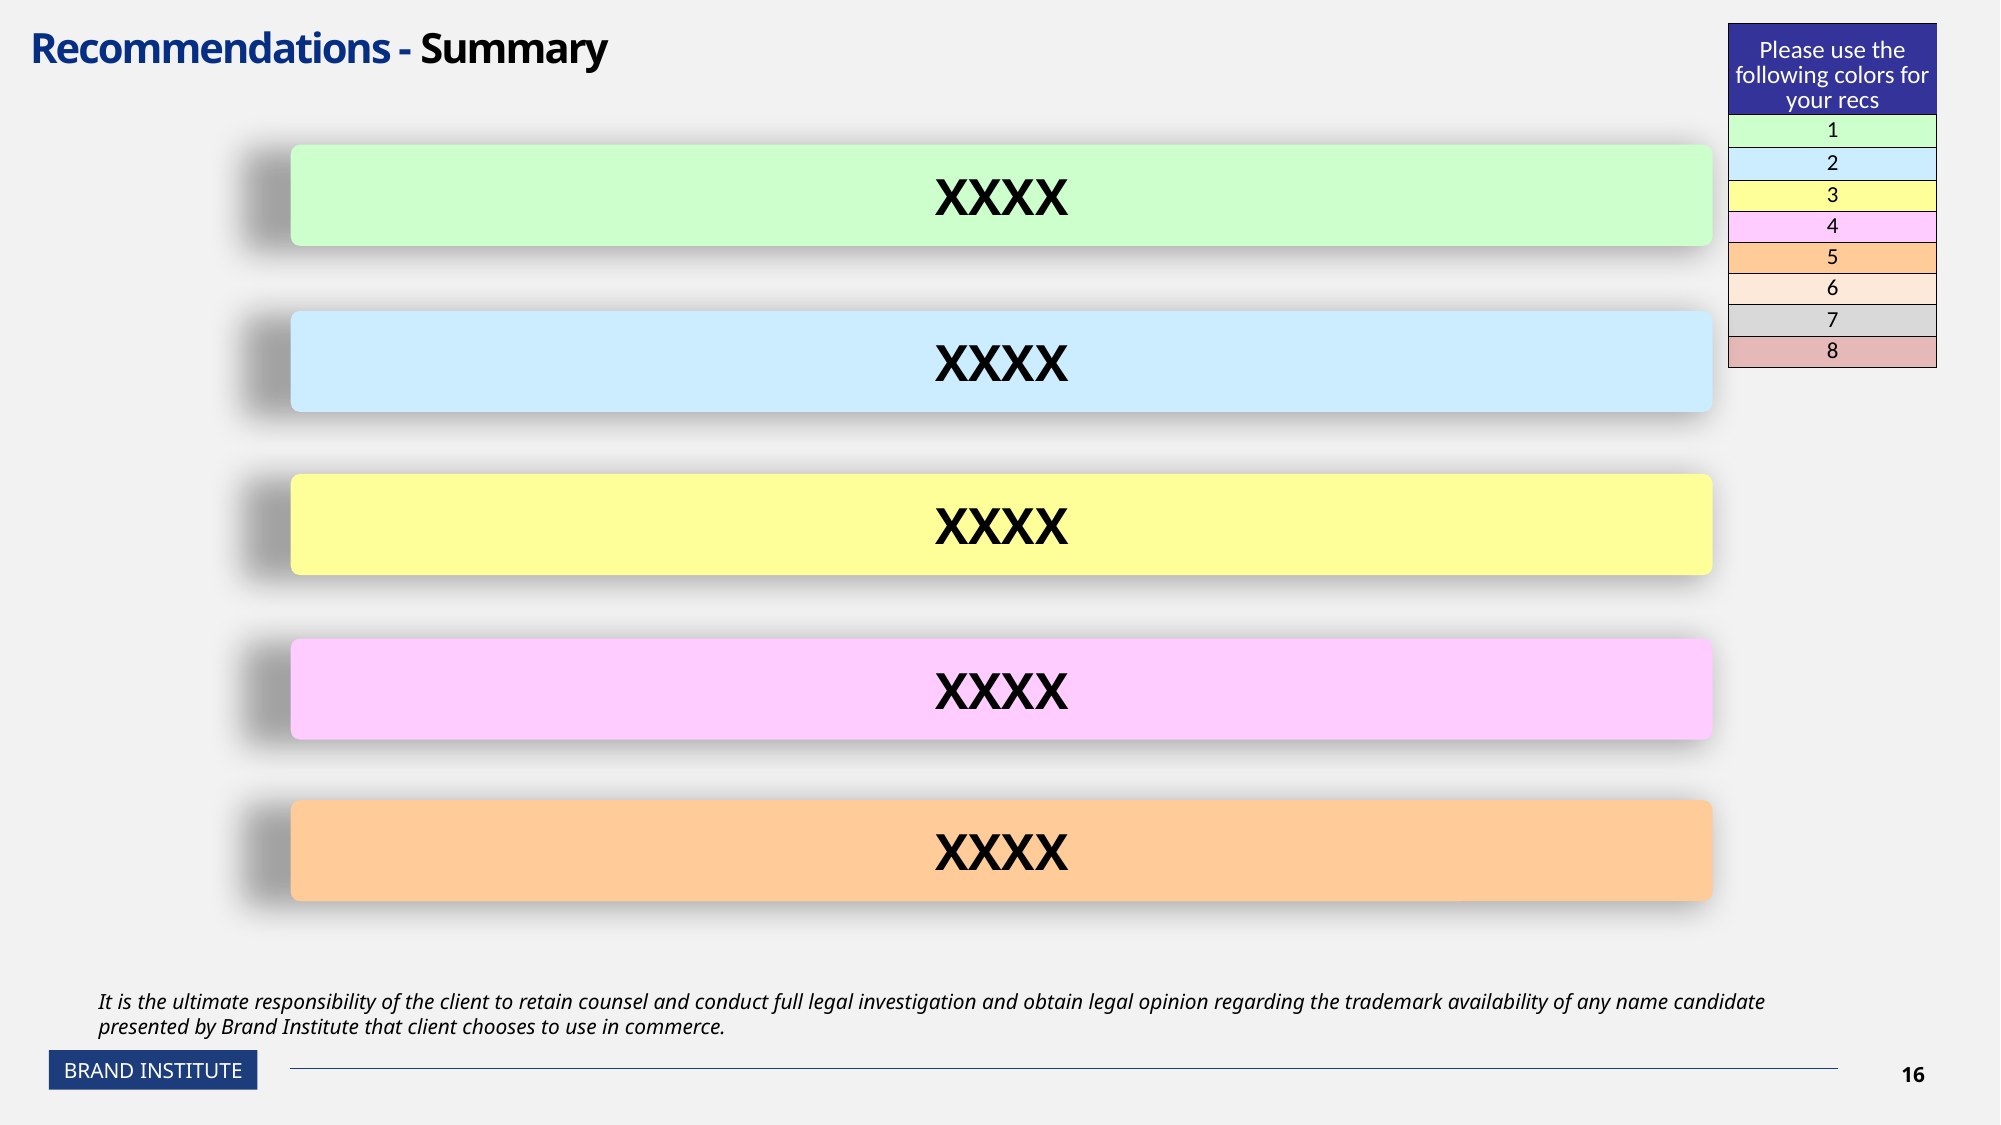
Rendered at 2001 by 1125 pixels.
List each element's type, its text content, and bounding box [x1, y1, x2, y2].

table_cell 7 [1729, 305, 1936, 336]
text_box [290, 310, 1713, 412]
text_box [290, 144, 1713, 246]
title Recommendations - Summary [30, 0, 1954, 73]
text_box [290, 473, 1713, 576]
table_cell 5 [1729, 243, 1936, 273]
table_cell 1 [1729, 115, 1936, 147]
table_cell 3 [1729, 181, 1936, 211]
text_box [290, 638, 1713, 740]
table_header Please use the following colors for your recs [1729, 24, 1937, 114]
text_box It is the ultimate responsibility of the client to retain counsel and conduct full legal investigation and obtain legal opinion regarding the trademark availability of any name candidate presented by Brand Institute that client chooses to use in commerce. [83, 981, 1823, 1047]
table_cell 6 [1729, 274, 1936, 304]
table_cell 2 [1729, 148, 1936, 180]
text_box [290, 800, 1713, 902]
table_cell 8 [1729, 337, 1936, 367]
table_cell 4 [1729, 212, 1936, 242]
